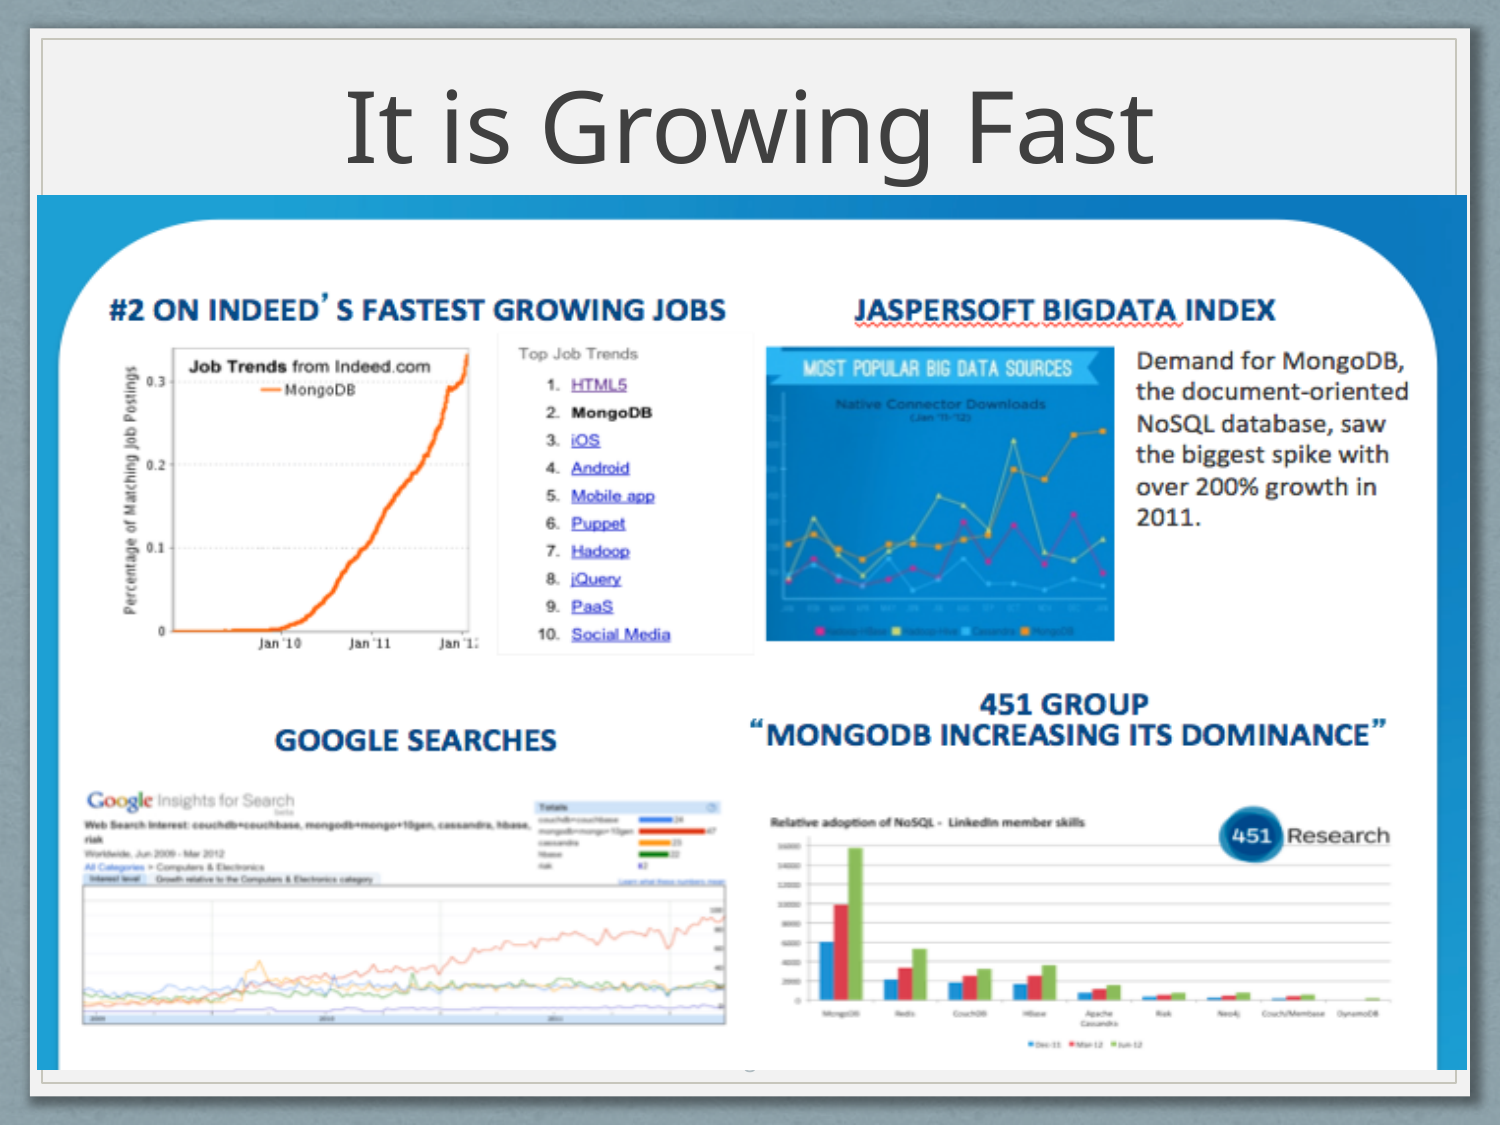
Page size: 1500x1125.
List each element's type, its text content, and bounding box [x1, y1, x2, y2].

title It is Growing Fast [147, 40, 1353, 187]
picture [36, 194, 1468, 1071]
